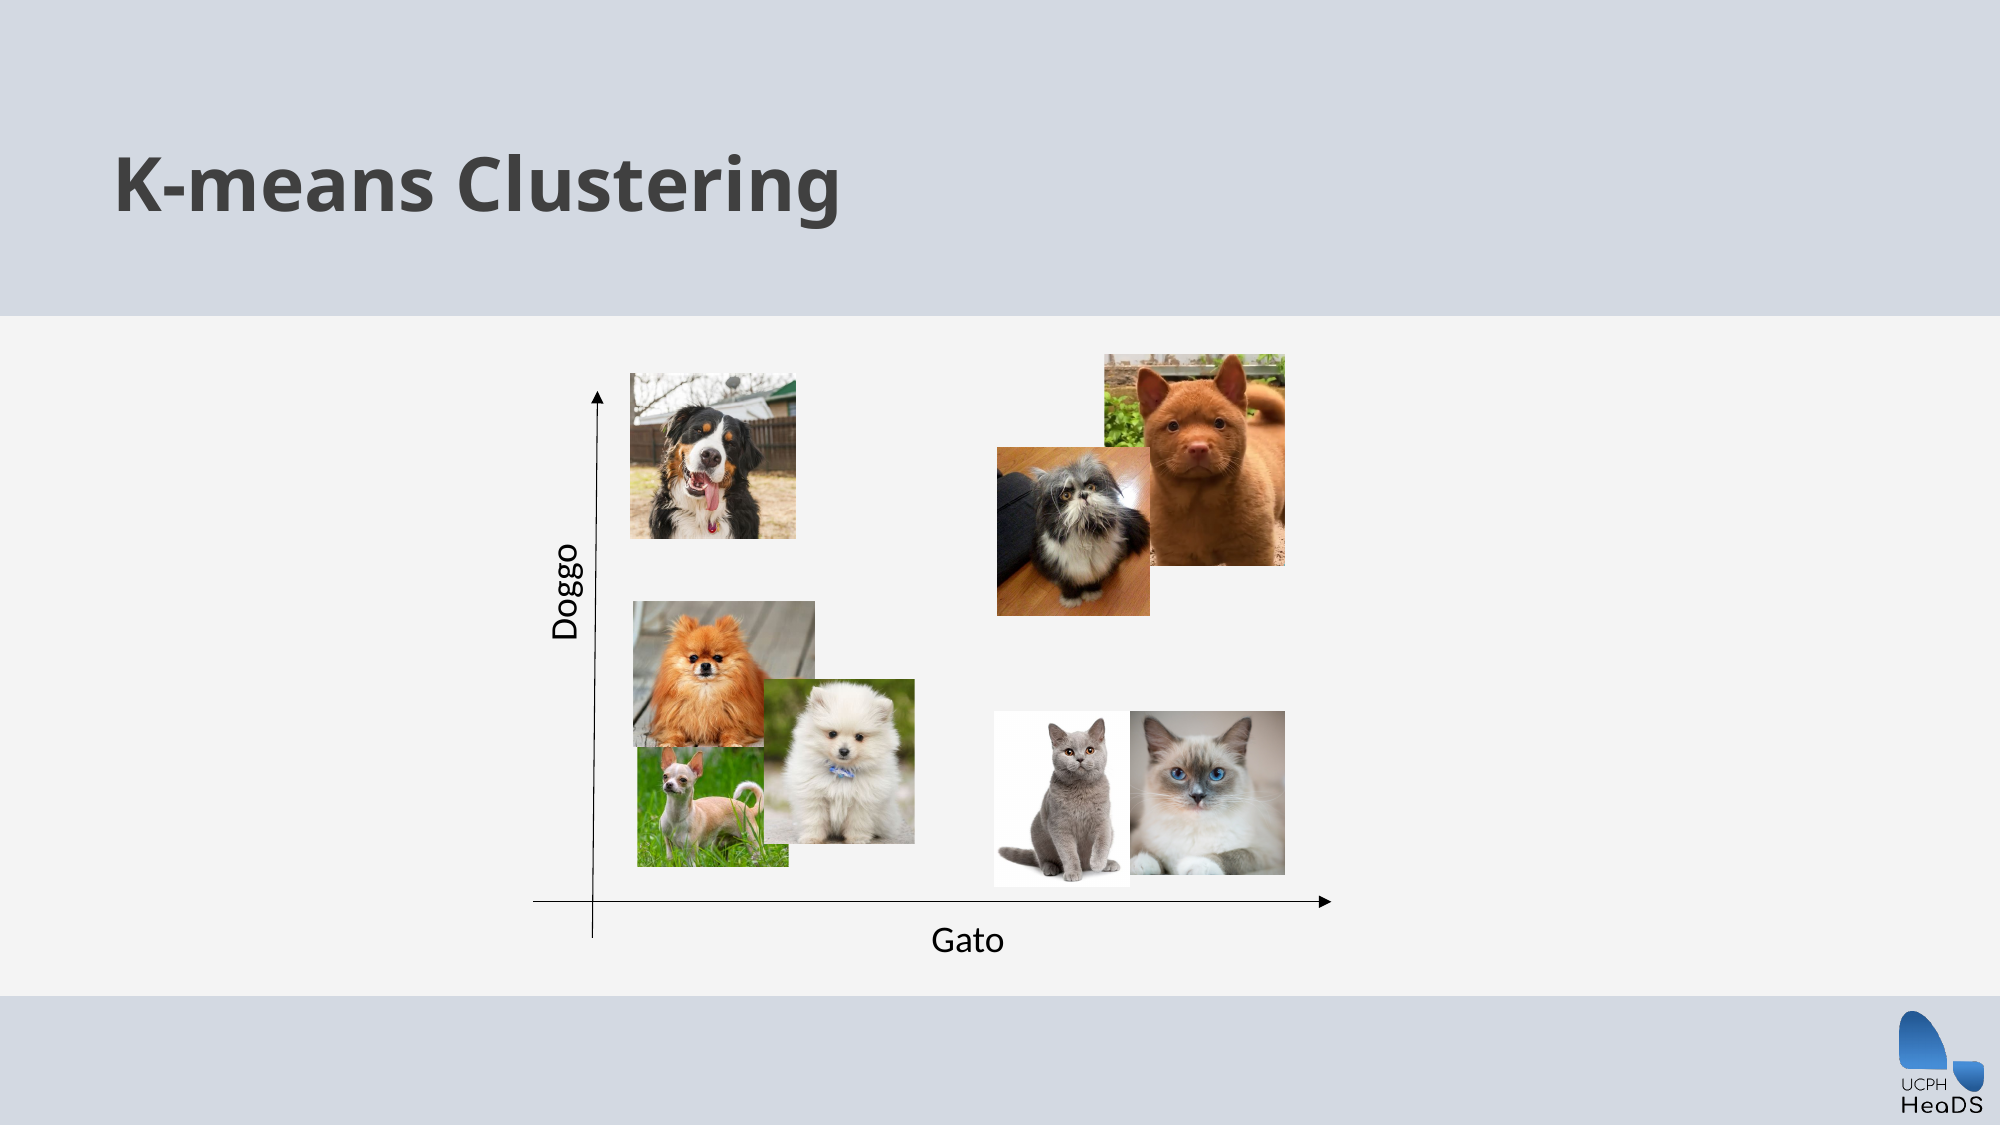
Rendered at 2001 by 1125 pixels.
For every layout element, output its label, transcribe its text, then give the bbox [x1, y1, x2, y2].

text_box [592, 390, 598, 901]
picture [997, 354, 1285, 616]
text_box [592, 902, 598, 938]
picture [1899, 1011, 1984, 1113]
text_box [0, 989, 2000, 1125]
text_box Gato [862, 907, 1074, 968]
text_box Doggo [531, 486, 592, 699]
picture [633, 601, 915, 867]
picture [630, 373, 796, 539]
picture [994, 711, 1285, 887]
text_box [0, 0, 2000, 317]
